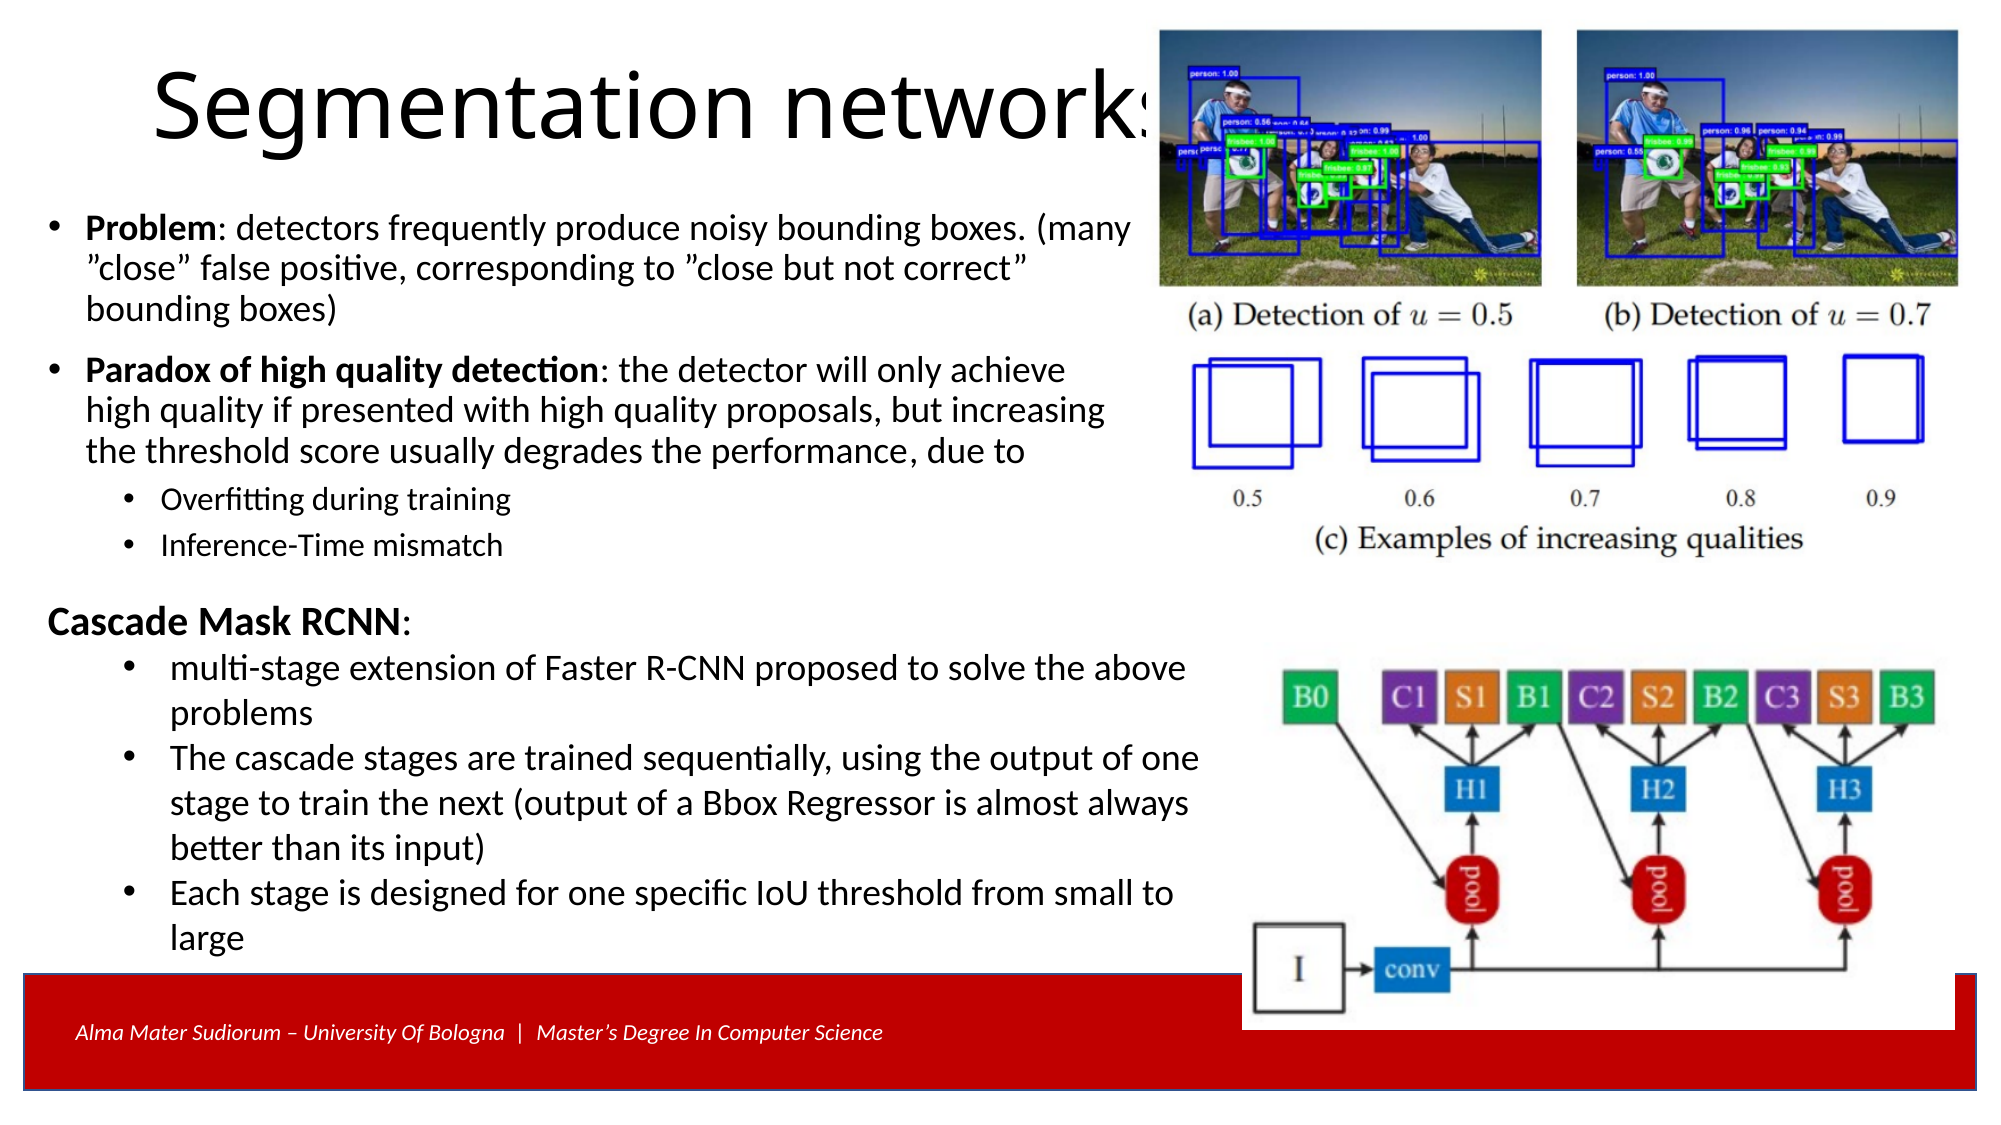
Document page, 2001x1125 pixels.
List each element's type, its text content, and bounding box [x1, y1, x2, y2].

picture [1146, 17, 1967, 563]
picture [1242, 634, 1955, 1030]
text_box Cascade Mask RCNN: multi-stage extension of Faster R-CNN proposed to solve the above problems The cascade stages are trained sequentially, using the output of one stage to train the next (output of a Bbox Regressor is almost always better than its input) Each stage is designed for one specific IoU threshold from small to large [33, 585, 1225, 966]
list Problem: detectors frequently produce noisy bounding boxes. (many ”close” false positive, corresponding to ”close but not correct” bounding boxes) Paradox of high quality detection: the detector will only achieve high quality if presented with high quality proposals, but increasing the threshold score usually degrades the performance, due to Overfitting during training Inference-Time mismatch [33, 200, 1147, 585]
title Segmentation networks [137, 0, 1863, 200]
